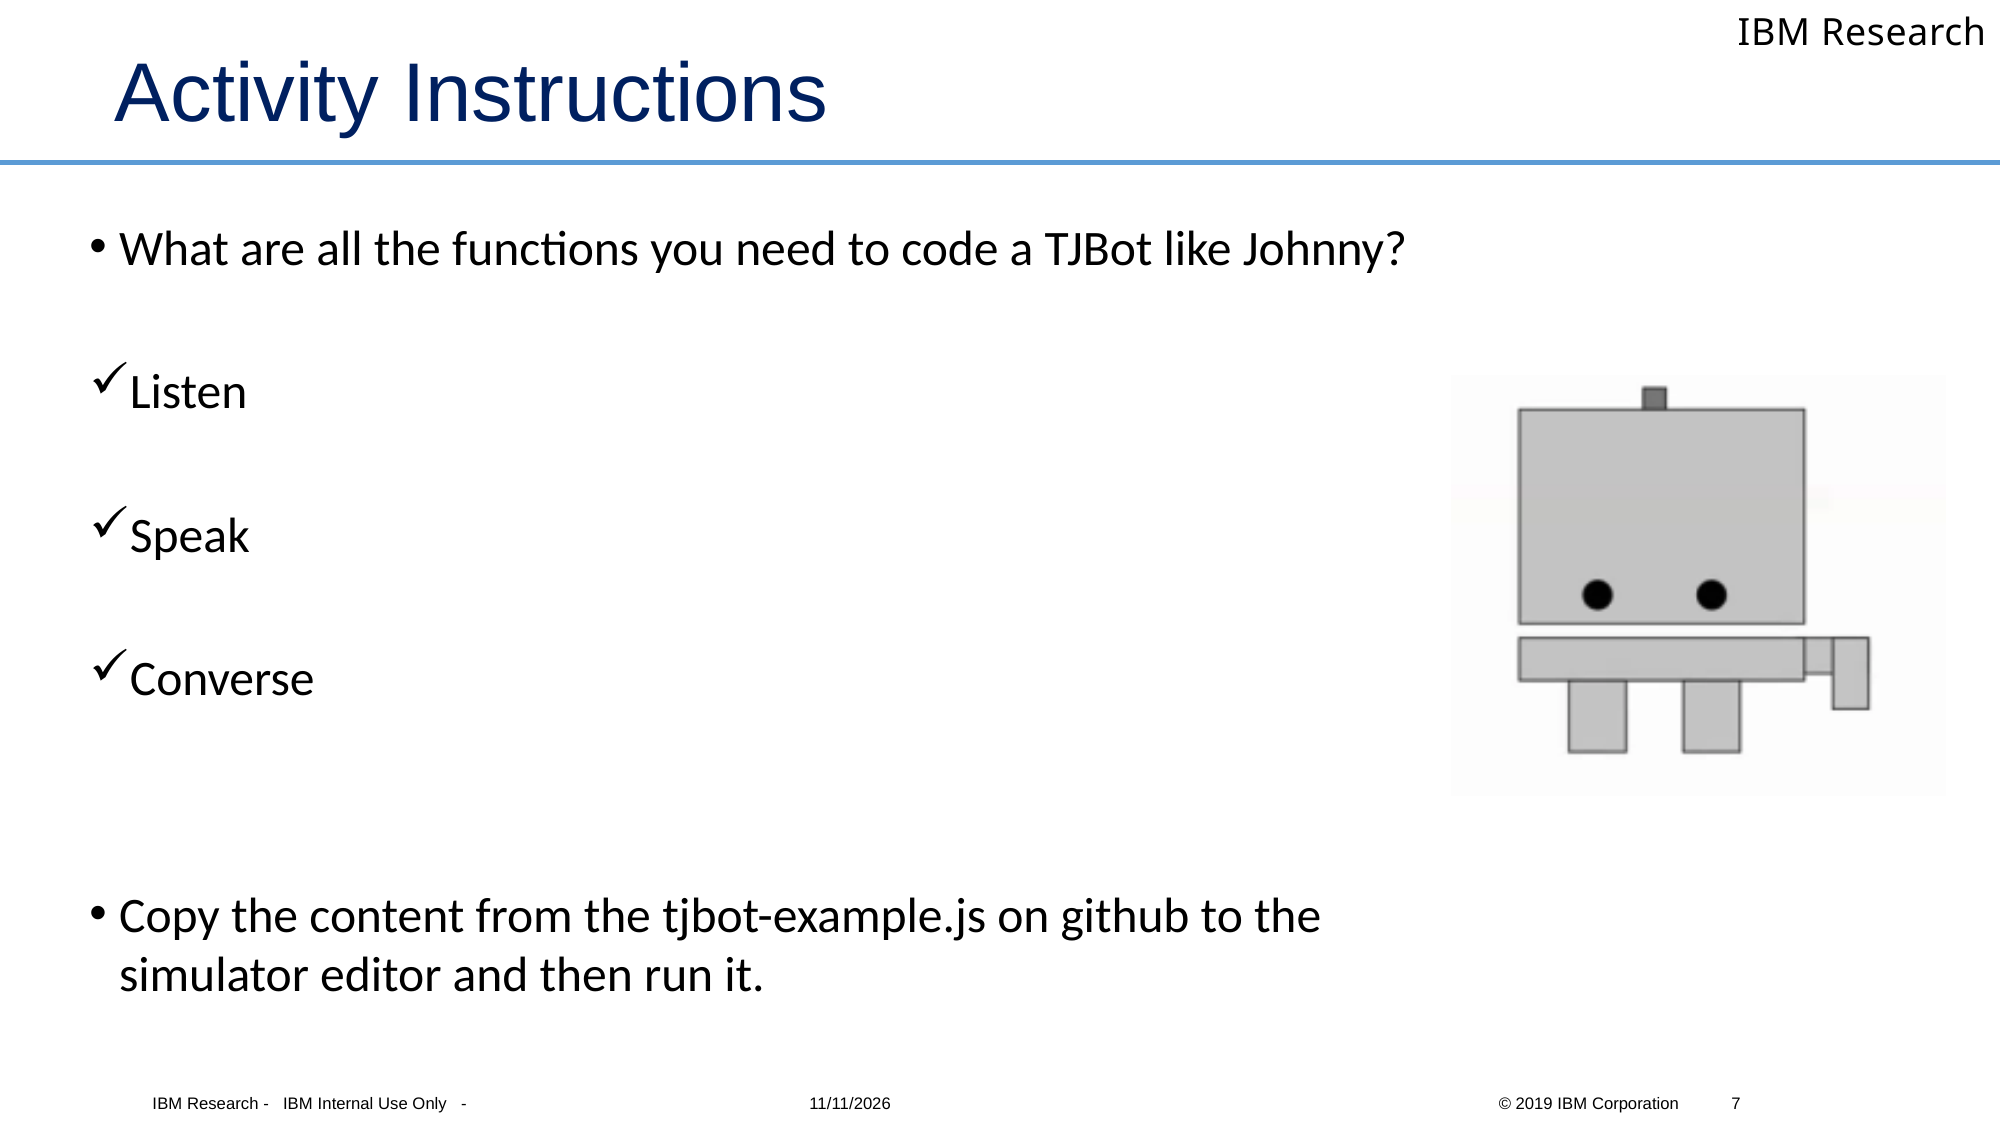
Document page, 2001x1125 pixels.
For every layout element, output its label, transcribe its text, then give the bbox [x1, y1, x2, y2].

list What are all the functions you need to code a TJBot like Johnny? Listen Speak Converse Copy the content from the tjbot-example.js on github to the simulator editor and then run it. [67, 208, 1483, 1010]
title Activity Instructions [99, 0, 1723, 147]
picture [1451, 375, 1946, 796]
